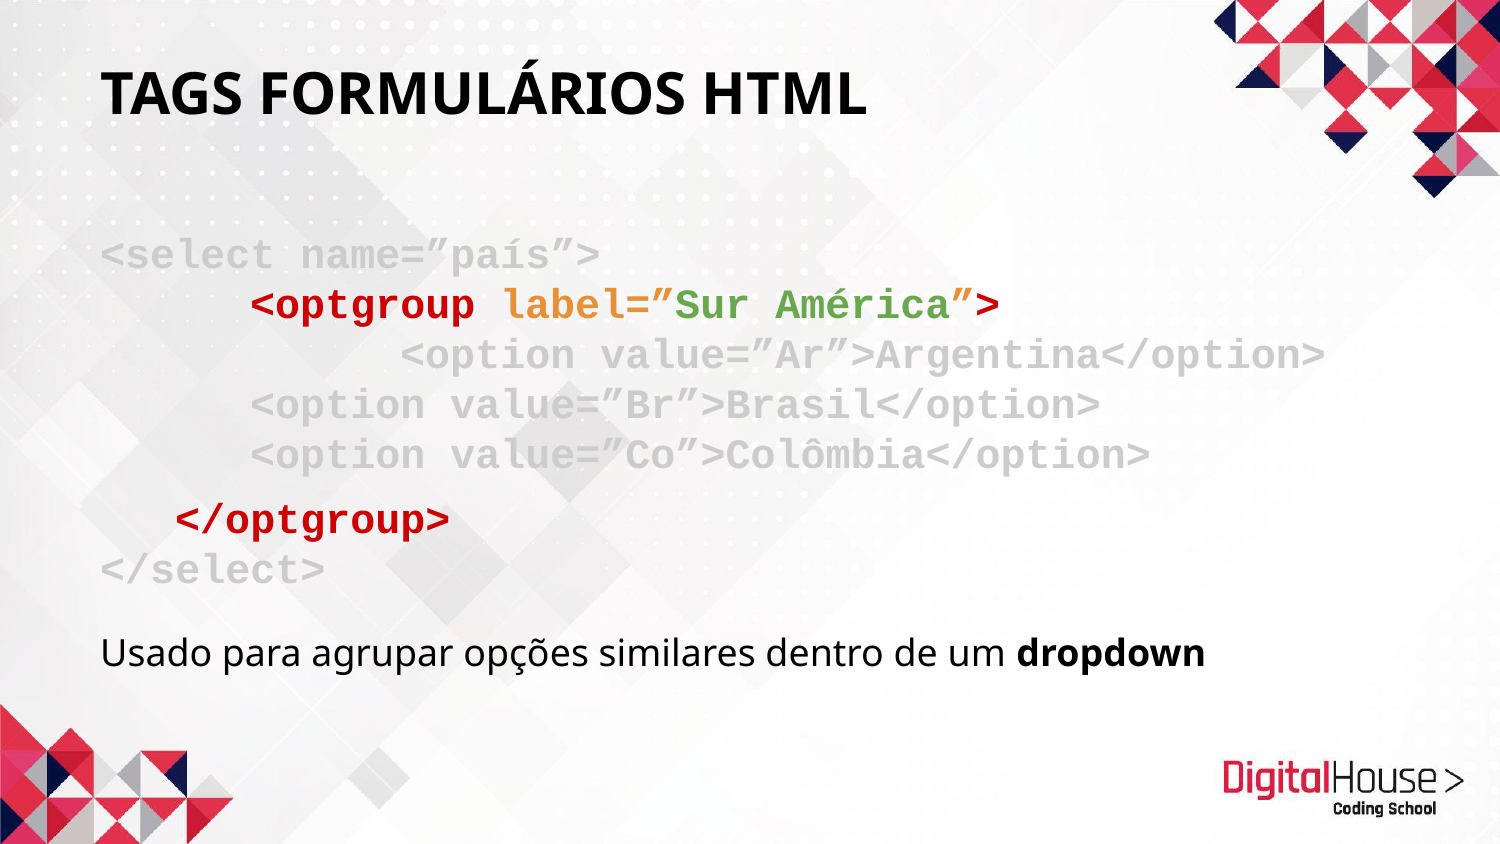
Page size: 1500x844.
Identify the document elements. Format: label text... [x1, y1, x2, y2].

text_box Usado para agrupar opções similares dentro de um dropdown [85, 614, 1358, 740]
picture [0, 0, 1500, 844]
text_box <select name=”país”> <optgroup label=”Sur América”> <option value=”Ar”>Argentina</option> <option value=”Br”>Brasil</option> <option value=”Co”>Colômbia</option> </optgroup> </select> [85, 211, 1387, 496]
title TAGS FORMULÁRIOS HTML [85, 3, 1187, 141]
